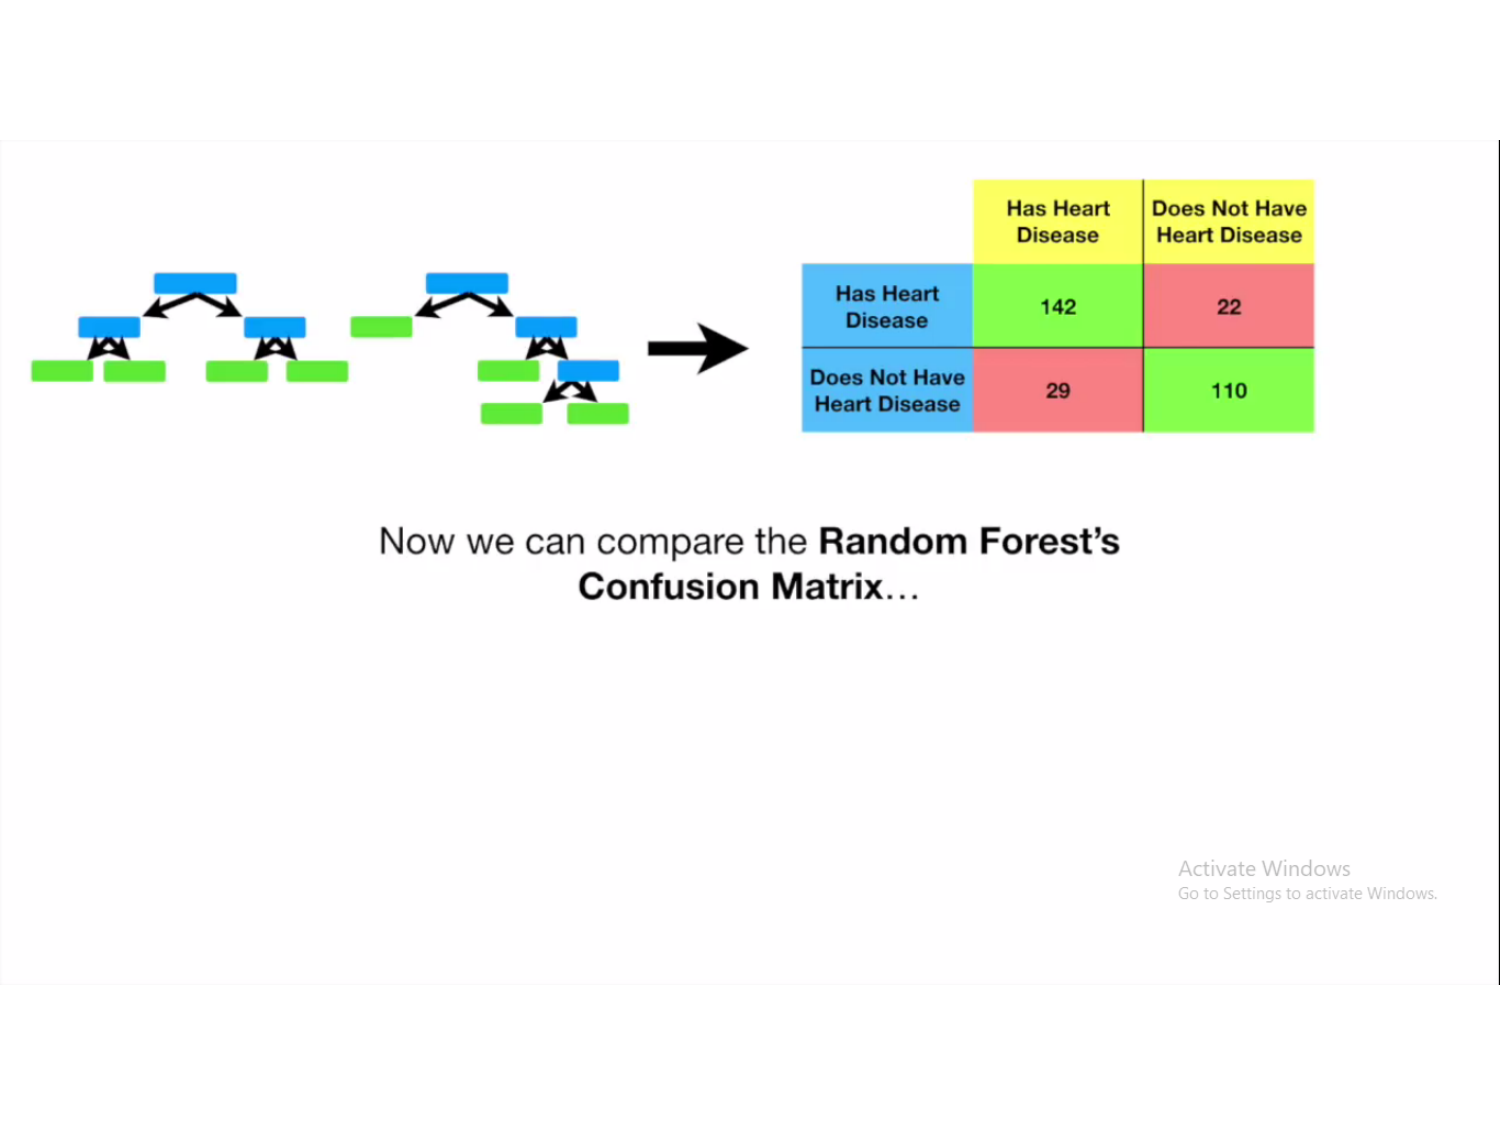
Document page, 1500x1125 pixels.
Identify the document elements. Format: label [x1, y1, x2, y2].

picture [0, 140, 1500, 985]
